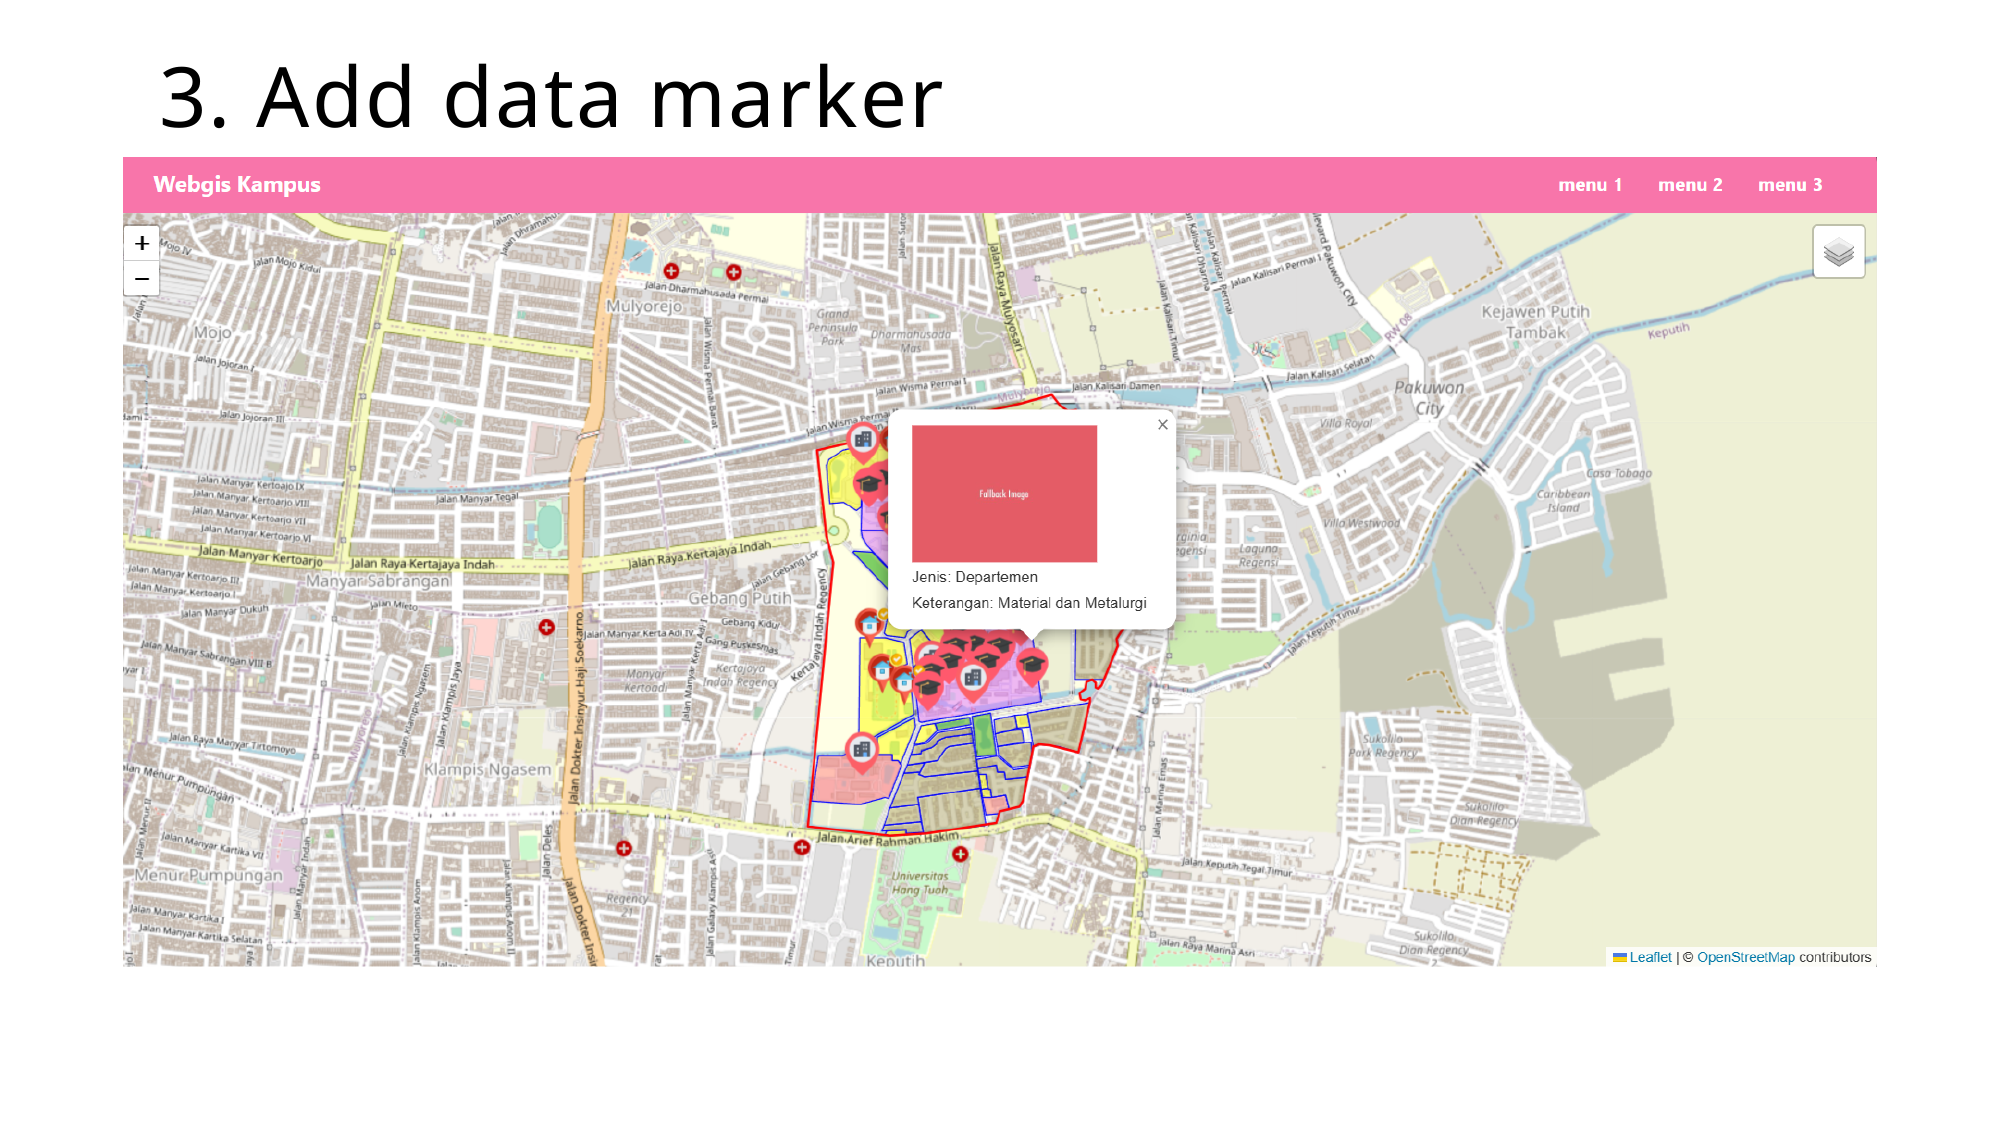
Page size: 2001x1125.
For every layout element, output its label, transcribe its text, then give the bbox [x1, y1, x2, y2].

title 3. Add data marker [159, 45, 1646, 146]
picture [123, 157, 1877, 968]
